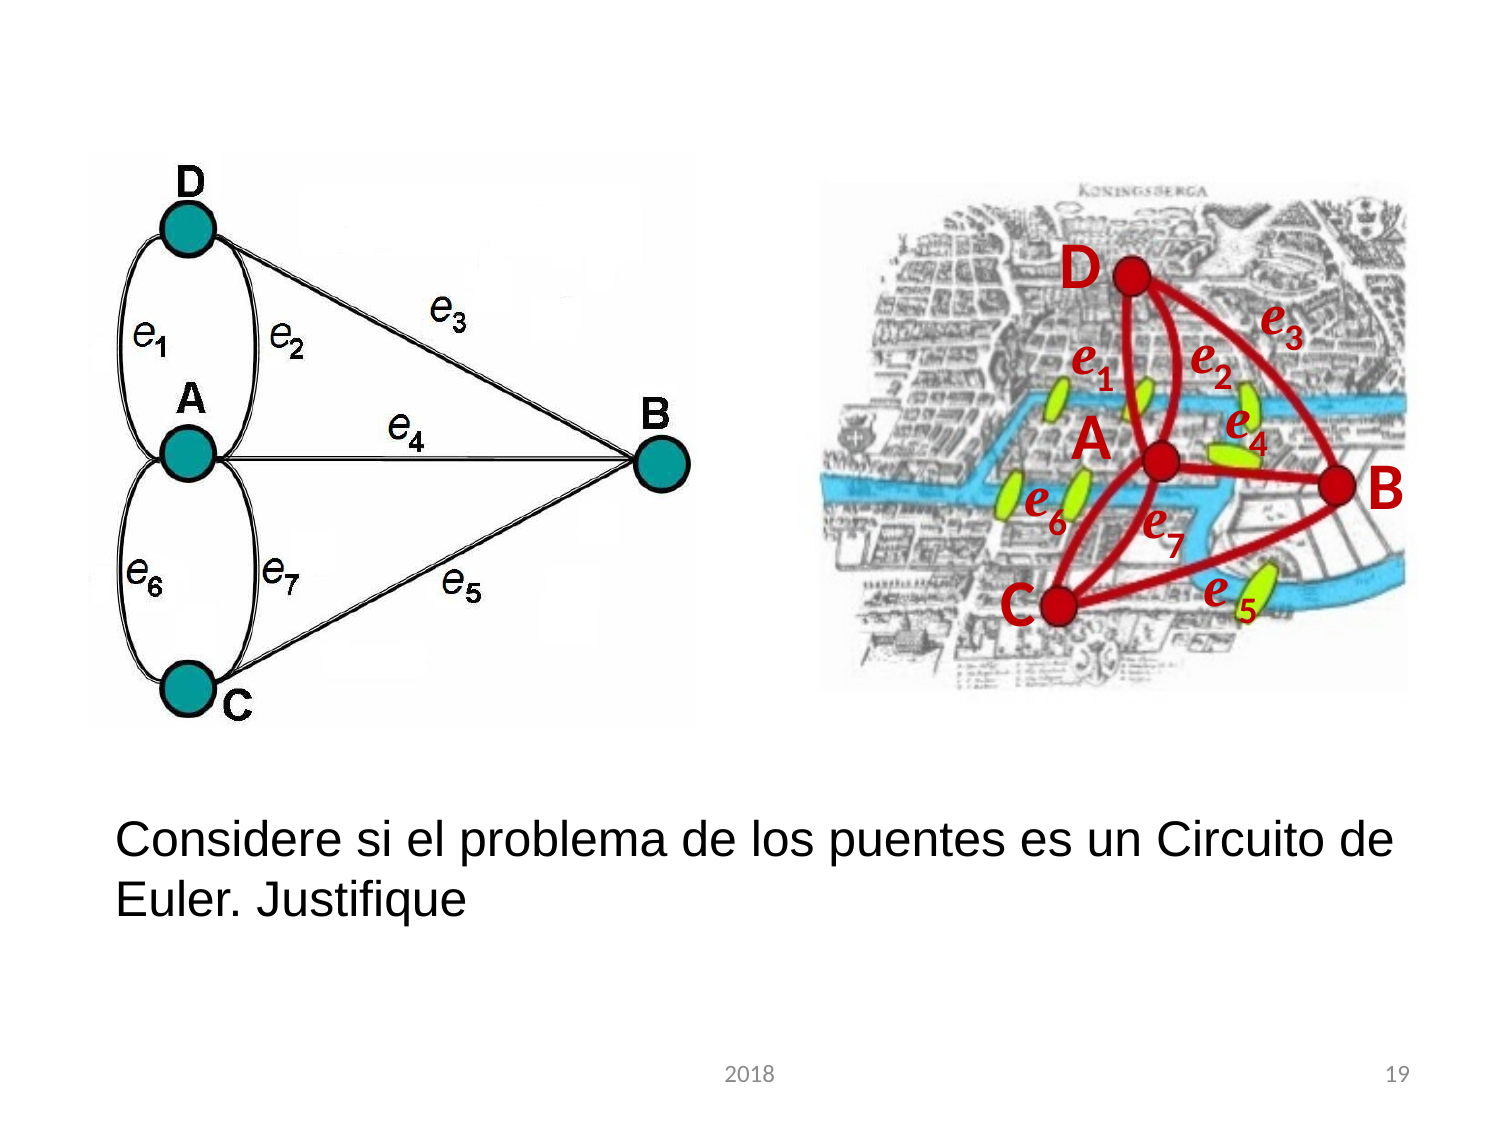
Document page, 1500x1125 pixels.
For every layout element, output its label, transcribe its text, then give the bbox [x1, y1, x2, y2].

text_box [796, 125, 1483, 763]
footer 2018 [512, 1042, 988, 1103]
text_box Considere si el problema de los puentes es un Circuito de Euler. Justifique [100, 798, 1412, 934]
picture [88, 152, 696, 727]
slide_number 19 [1074, 1042, 1425, 1103]
